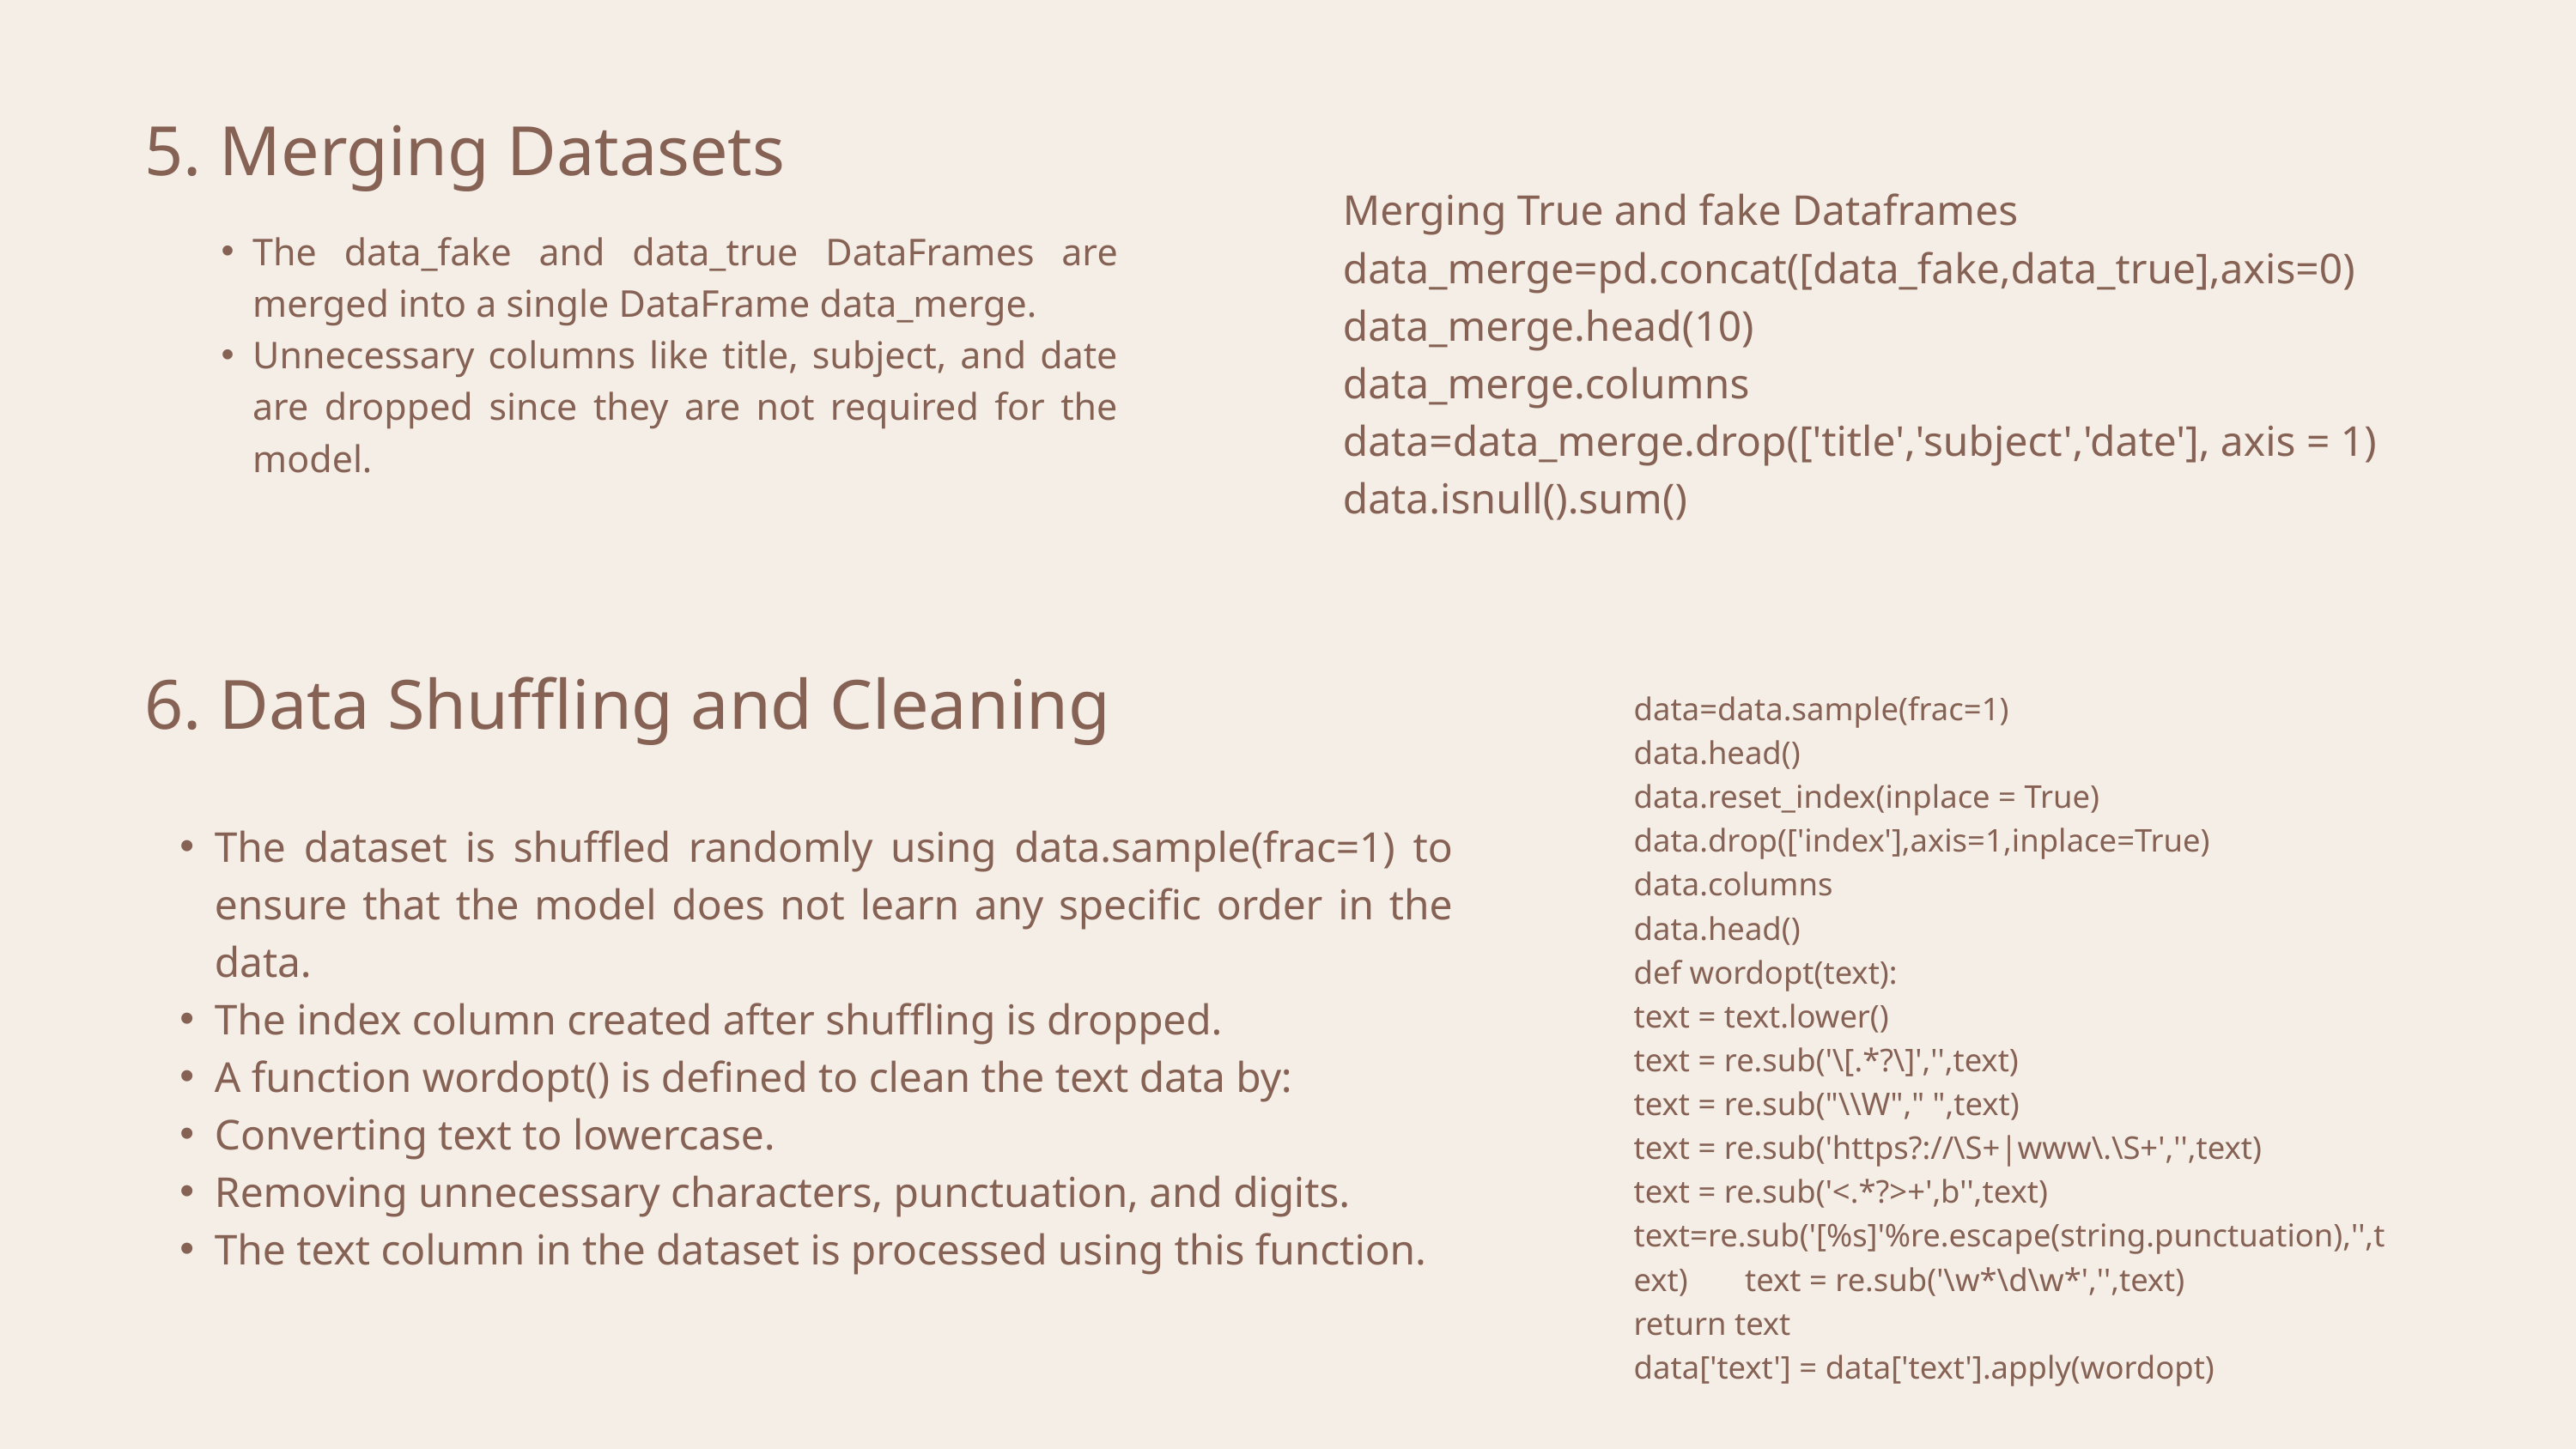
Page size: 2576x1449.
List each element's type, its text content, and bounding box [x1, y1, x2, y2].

text_box The dataset is shuffled randomly using data.sample(frac=1) to ensure that the model does not learn any specific order in the data. The index column created after shuffling is dropped. A function wordopt() is defined to clean the text data by: Converting text to lowercase. Removing unnecessary characters, punctuation, and digits. The text column in the dataset is processed using this function. [144, 813, 1454, 1331]
text_box Merging True and fake Dataframes data_merge=pd.concat([data_fake,data_true],axis=0) data_merge.head(10) data_merge.columns data=data_merge.drop(['title','subject','date'], axis = 1) data.isnull().sum() [1342, 176, 2432, 522]
text_box 6. Data Shuffling and Cleaning [144, 648, 1446, 743]
text_box data=data.sample(frac=1) data.head() data.reset_index(inplace = True) data.drop(['index'],axis=1,inplace=True) data.columns data.head() def wordopt(text): text = text.lower() text = re.sub('\[.*?\]','',text) text = re.sub("\\W"," ",text) text = re.sub('https?://\S+|www\.\S+','',text) text = re.sub('<.*?>+',b'',text) text=re.sub('[%s]'%re.escape(string.punctuation),'',text) text = re.sub('\w*\d\w*','',text) return text data['text'] = data['text'].apply(wordopt) [1633, 682, 2395, 1385]
text_box The data_fake and data_true DataFrames are merged into a single DataFrame data_merge. Unnecessary columns like title, subject, and date are dropped since they are not required for the model. [190, 221, 1118, 531]
text_box 5. Merging Datasets [144, 94, 1446, 189]
